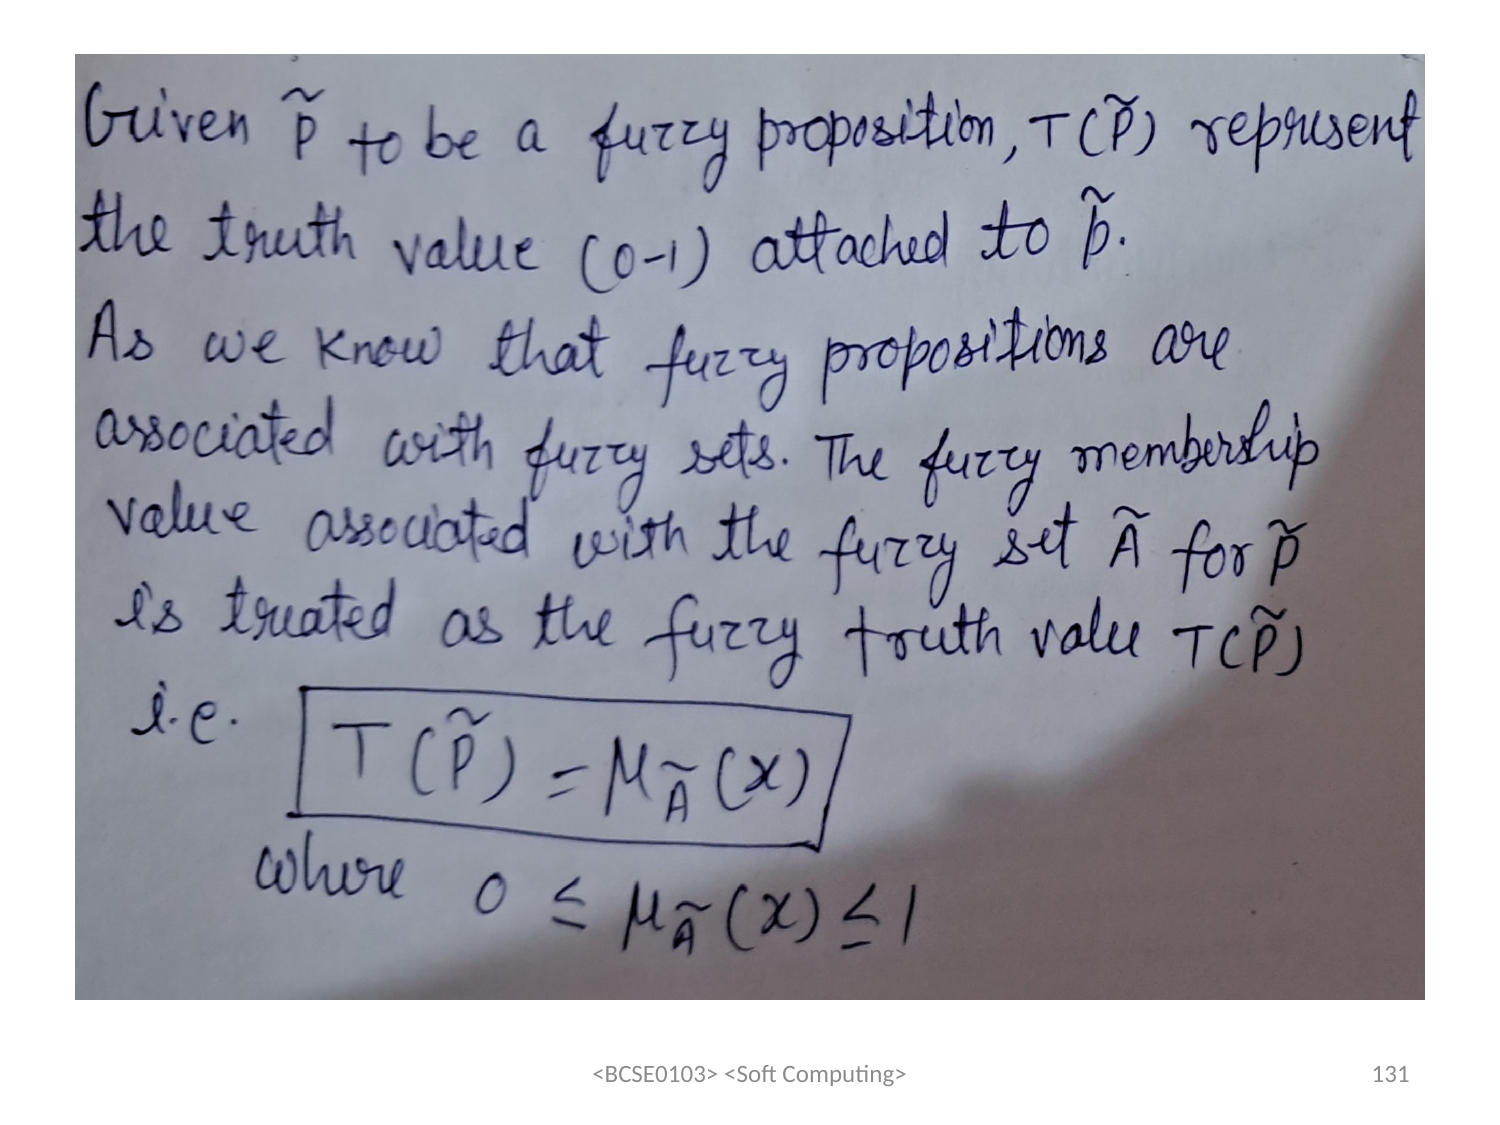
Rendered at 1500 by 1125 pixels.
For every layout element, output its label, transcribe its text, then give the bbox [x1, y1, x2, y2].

footer <BCSE0103> <Soft Computing> [512, 1042, 988, 1103]
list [74, 54, 1426, 1000]
slide_number 131 [1074, 1042, 1425, 1103]
